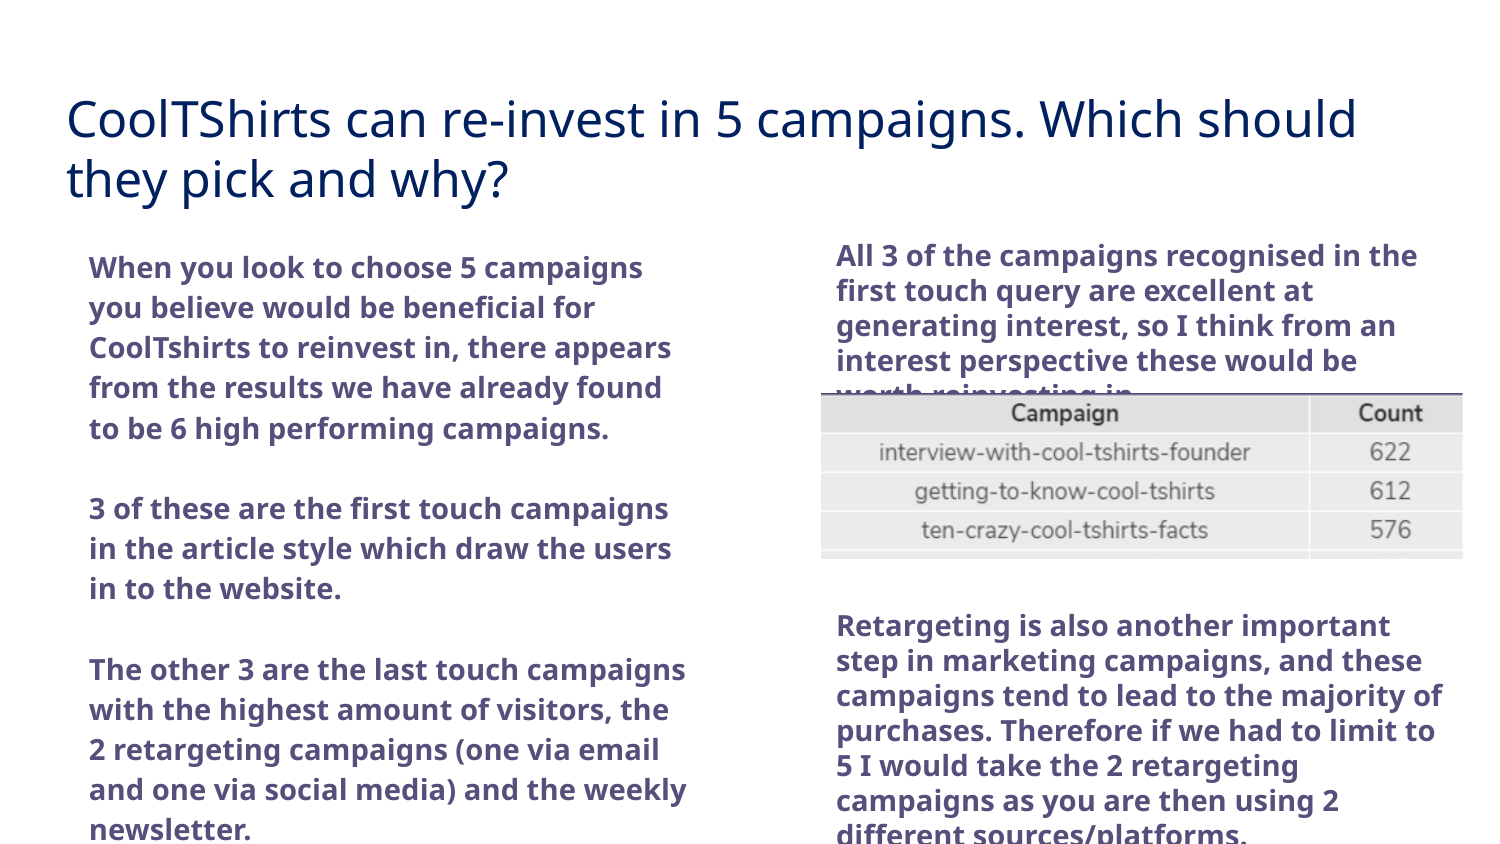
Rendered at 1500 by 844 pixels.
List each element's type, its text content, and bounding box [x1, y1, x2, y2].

text_box Retargeting is also another important step in marketing campaigns, and these campaigns tend to lead to the majority of purchases. Therefore if we had to limit to 5 I would take the 2 retargeting campaigns as you are then using 2 different sources/platforms. [821, 600, 1468, 844]
title CoolTShirts can re-invest in 5 campaigns. Which should they pick and why? [51, 72, 1449, 167]
text_box All 3 of the campaigns recognised in the first touch query are excellent at generating interest, so I think from an interest perspective these would be worth reinvesting in. [821, 229, 1468, 392]
list When you look to choose 5 campaigns you believe would be beneficial for CoolTshirts to reinvest in, there appears from the results we have already found to be 6 high performing campaigns. 3 of these are the first touch campaigns in the article style which draw the users in to the website. The other 3 are the last touch campaigns with the highest amount of visitors, the 2 retargeting campaigns (one via email and one via social media) and the weekly newsletter. [51, 229, 708, 828]
picture [821, 393, 1468, 559]
